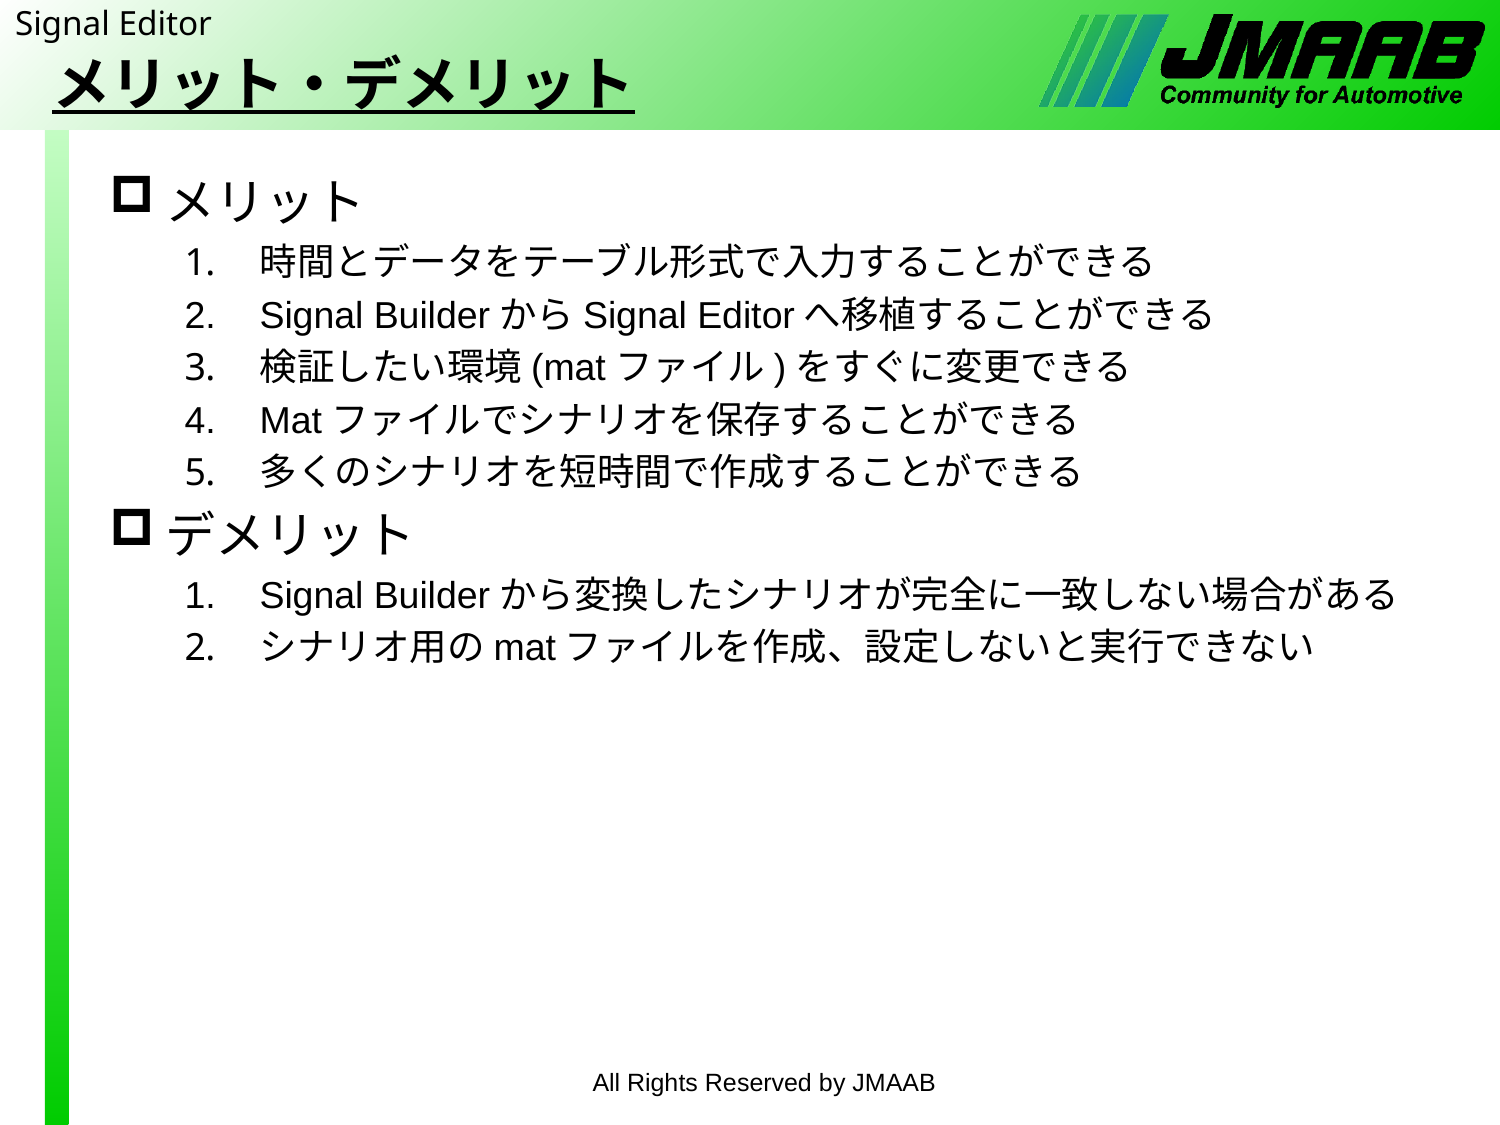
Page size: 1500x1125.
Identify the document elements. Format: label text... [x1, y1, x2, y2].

picture [1036, 11, 1486, 109]
list メリット 時間とデータをテーブル形式で入力することができる Signal BuilderからSignal Editorへ移植することができる 検証したい環境(matファイル)をすぐに変更できる Matファイルでシナリオを保存することができる 多くのシナリオを短時間で作成することができる デメリット Signal Builderから変換したシナリオが完全に一致しない場合がある シナリオ用のmatファイルを作成、設定しないと実行できない [94, 163, 1445, 986]
text_box メリット・デメリット [37, 47, 958, 117]
text_box Signal Editor [0, 0, 322, 44]
